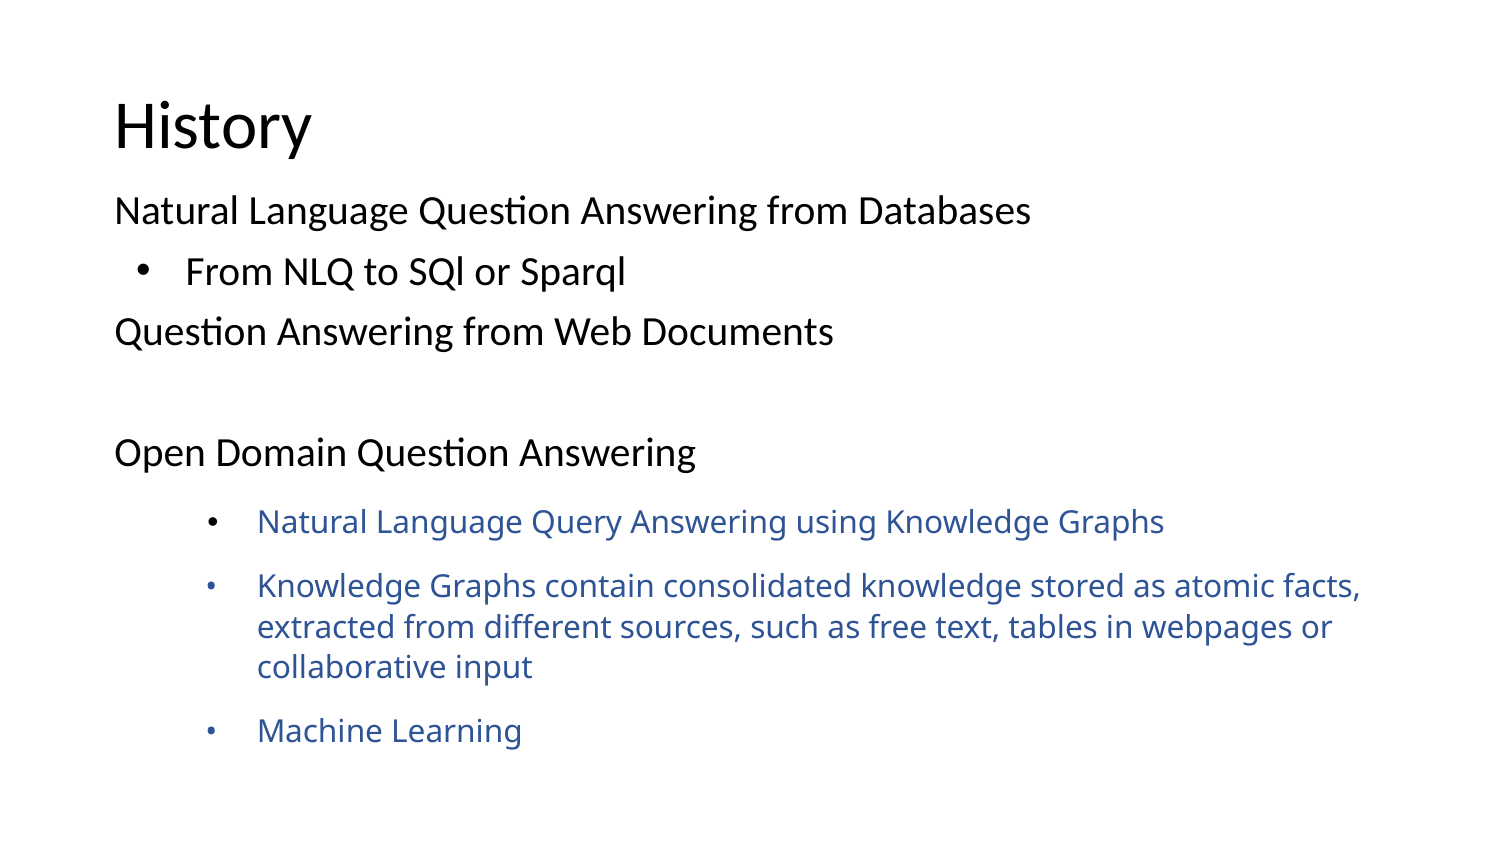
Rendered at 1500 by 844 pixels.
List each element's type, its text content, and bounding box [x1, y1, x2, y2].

title History [103, 44, 1397, 183]
list Natural Language Question Answering from Databases From NLQ to SQl or Sparql Question Answering from Web Documents Open Domain Question Answering Natural Language Query Answering using Knowledge Graphs Knowledge Graphs contain consolidated knowledge stored as atomic facts, extracted from different sources, such as free text, tables in webpages or collaborative input Machine Learning [103, 183, 1397, 760]
